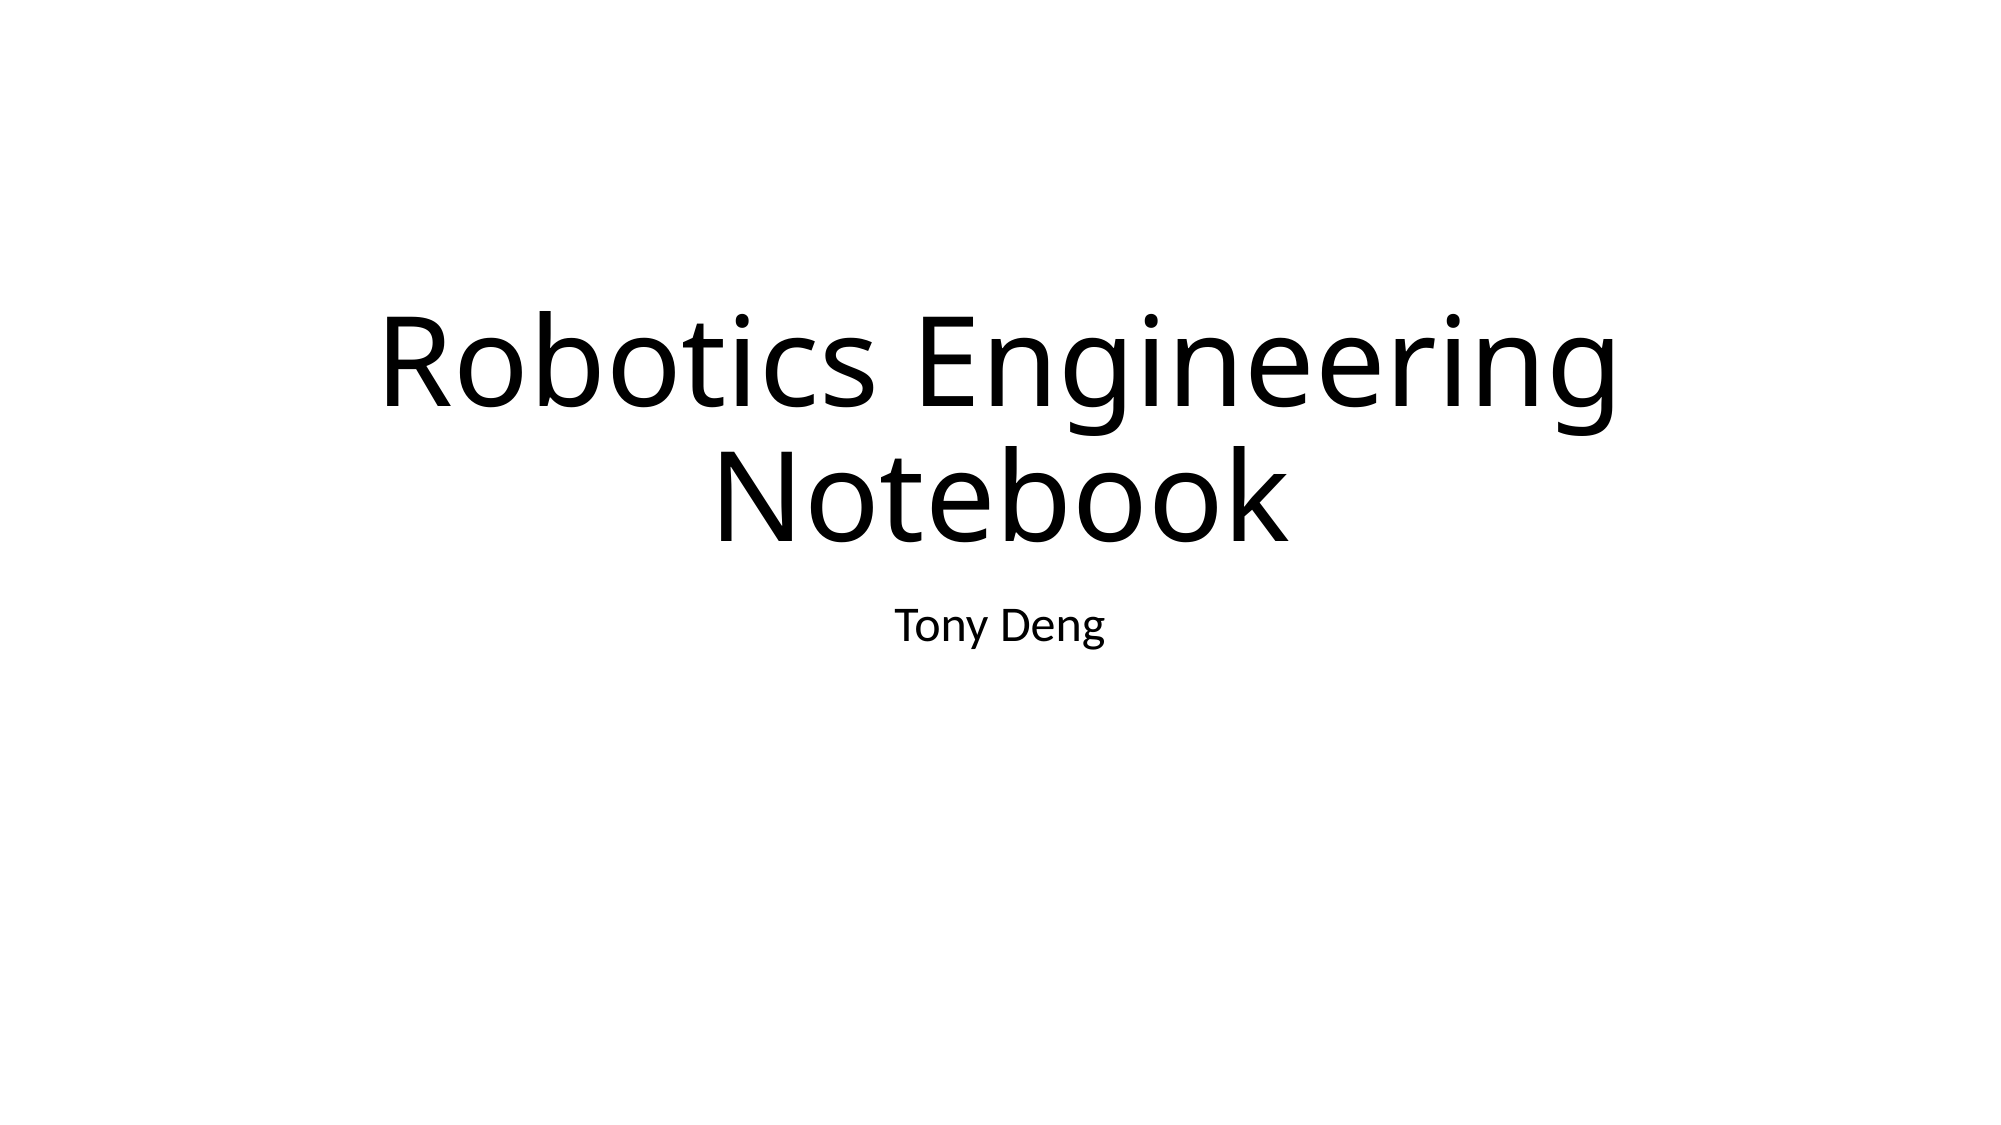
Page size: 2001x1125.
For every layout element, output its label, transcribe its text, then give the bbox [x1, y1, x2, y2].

subtitle Tony Deng [249, 590, 1750, 863]
title Robotics Engineering Notebook [249, 184, 1750, 576]
